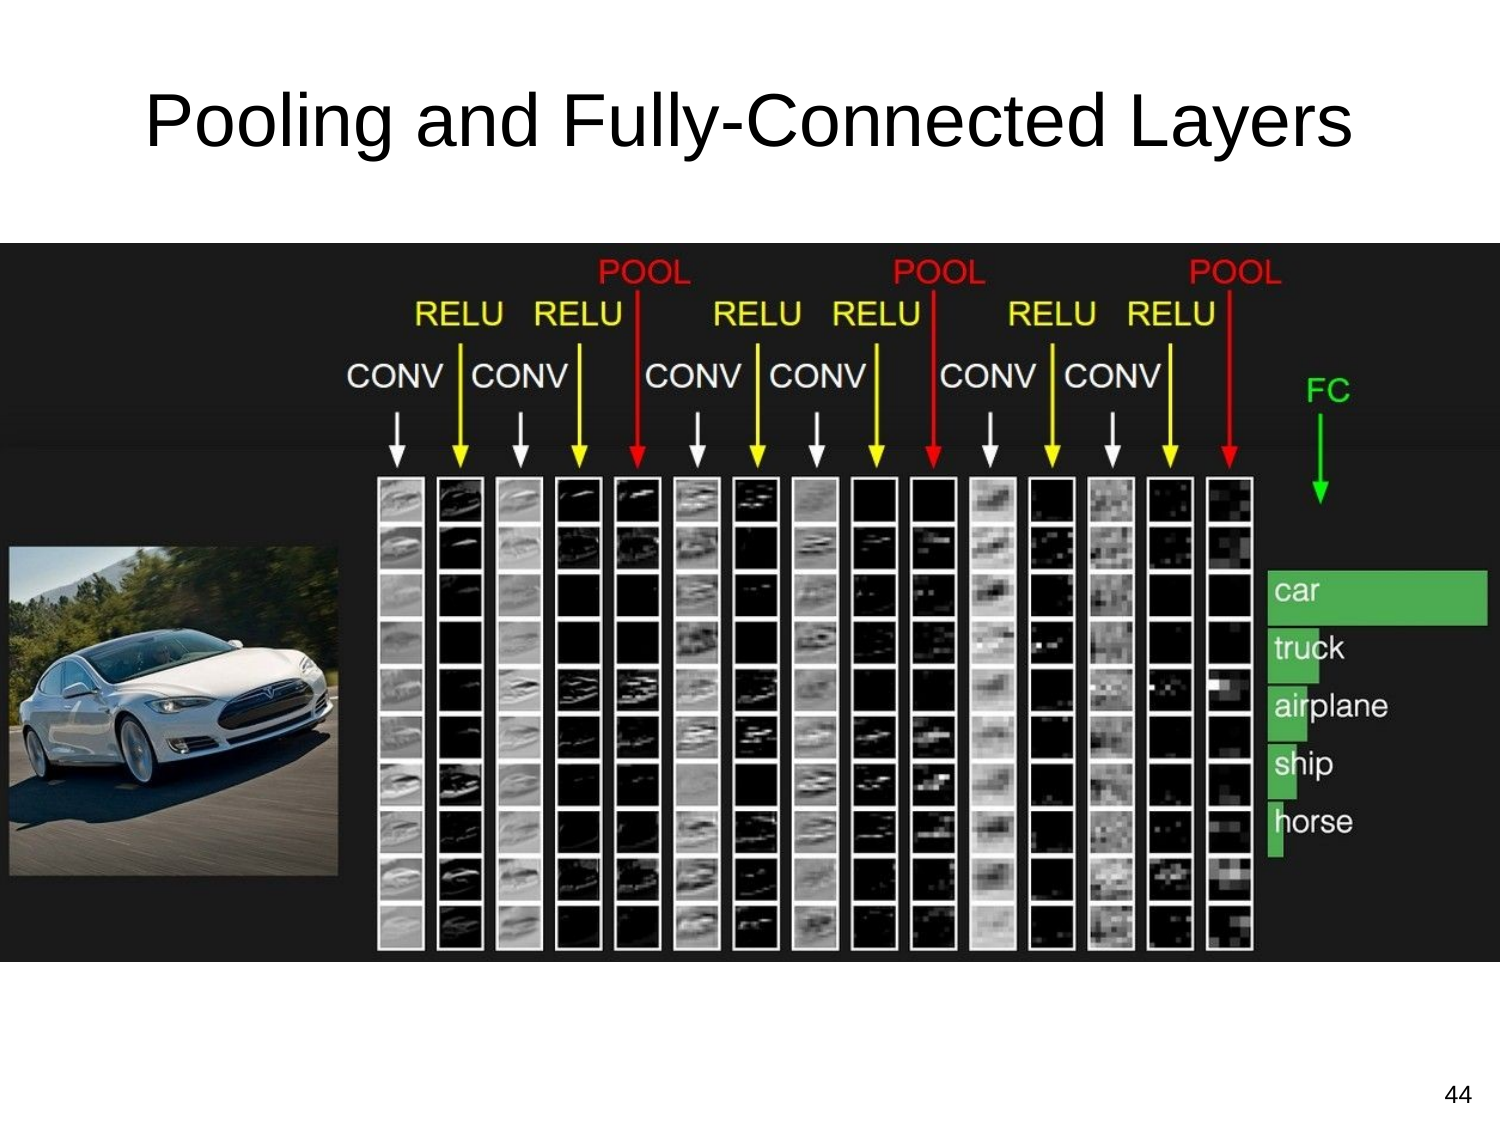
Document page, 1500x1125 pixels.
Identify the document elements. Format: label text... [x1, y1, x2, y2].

title Pooling and Fully-Connected Layers [74, 44, 1426, 188]
text_box [0, 243, 1500, 962]
slide_number 44 [1137, 1070, 1488, 1112]
